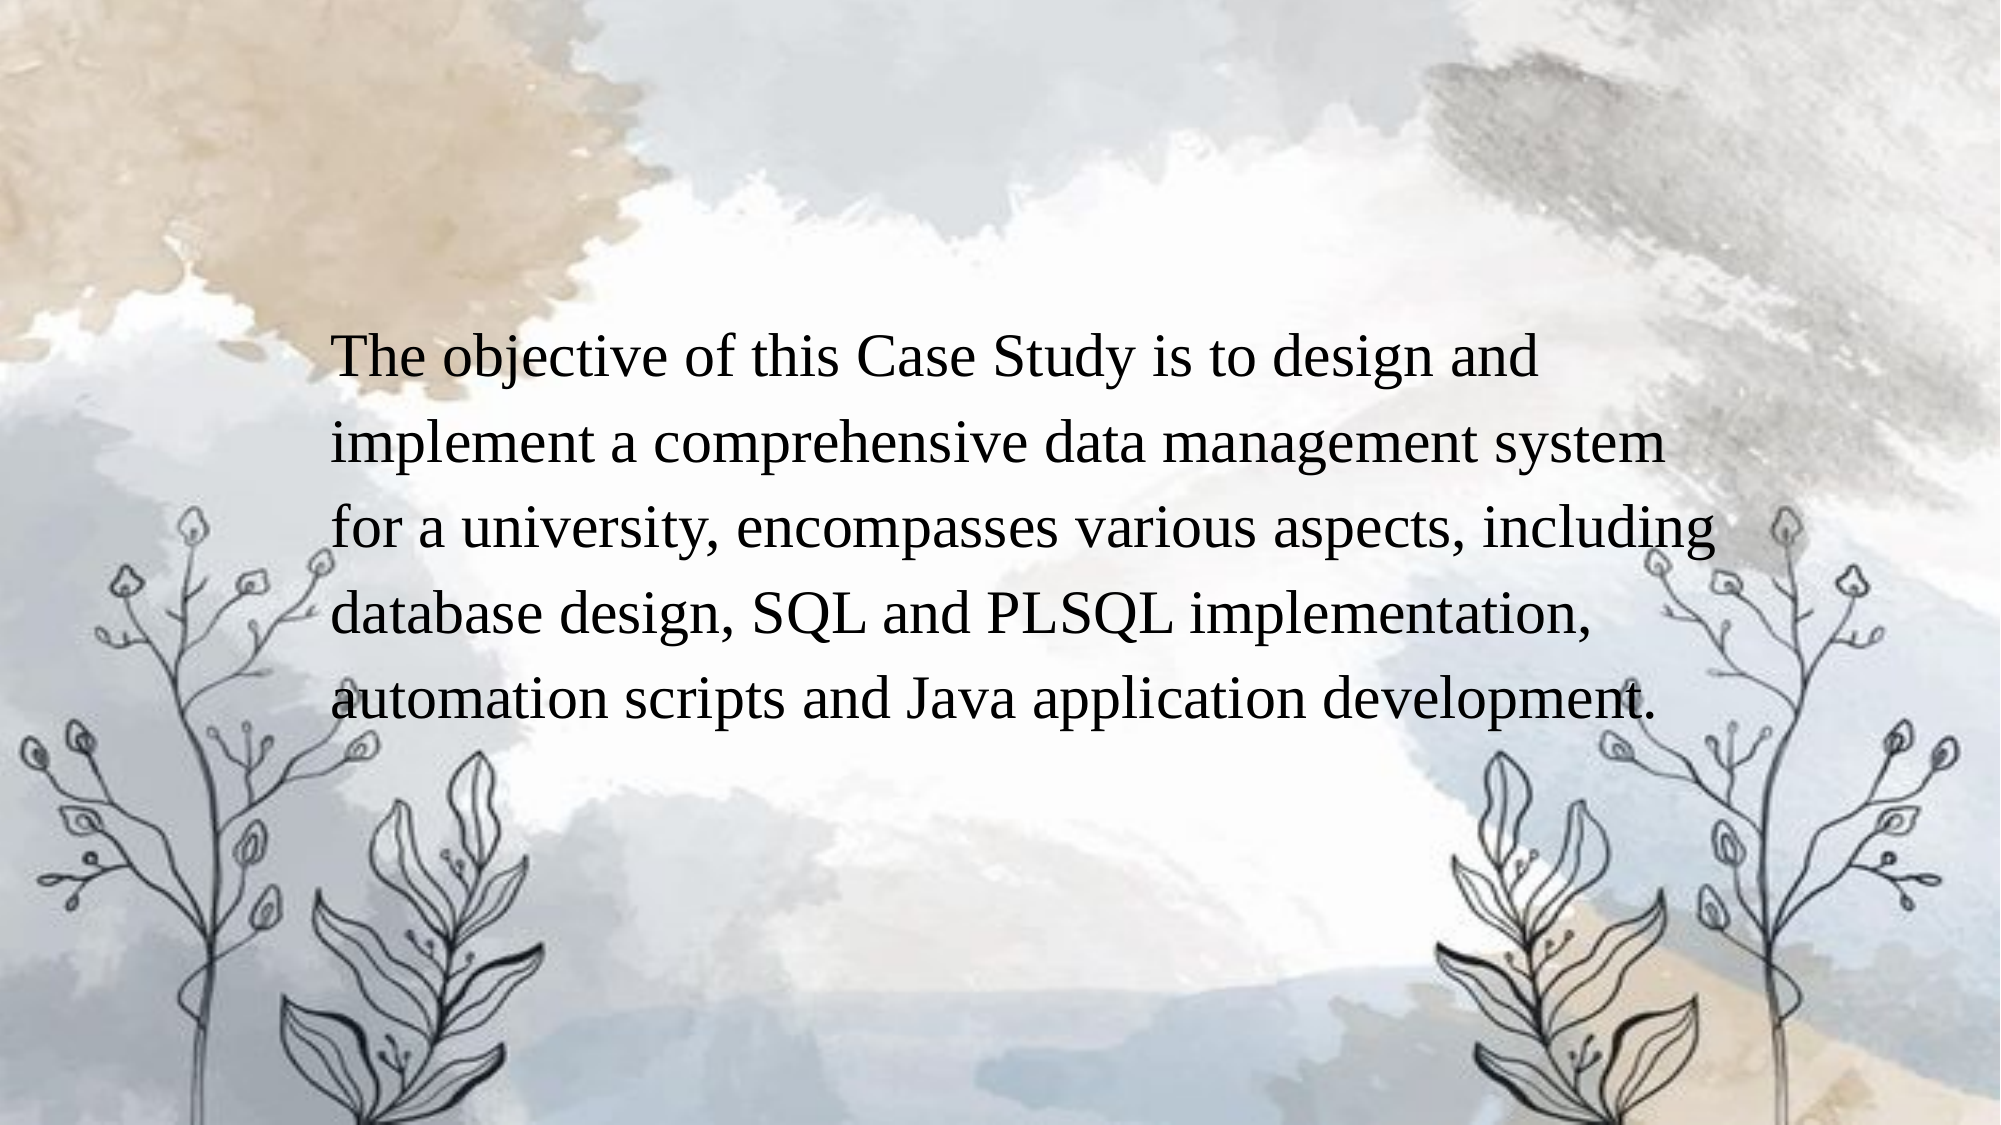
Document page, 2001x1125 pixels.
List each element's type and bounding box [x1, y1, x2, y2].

list [0, 0, 2000, 1125]
